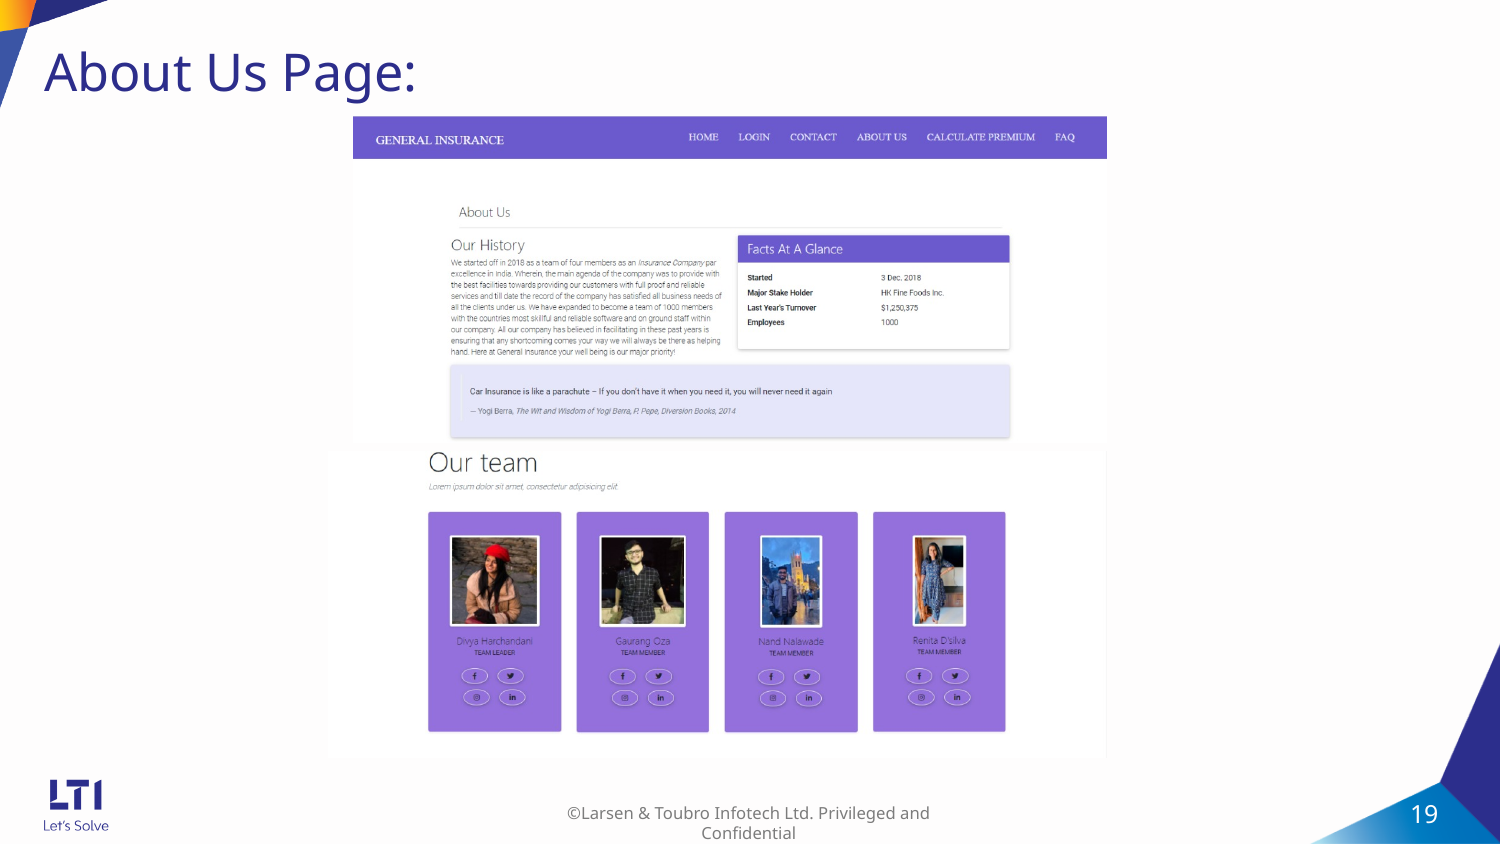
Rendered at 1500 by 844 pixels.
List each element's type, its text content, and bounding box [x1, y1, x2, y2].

title About Us Page: [43, 38, 1362, 104]
picture [1288, 640, 1500, 844]
picture [96, 115, 1429, 444]
picture [328, 451, 1107, 758]
picture [33, 771, 119, 839]
picture [0, 0, 109, 110]
